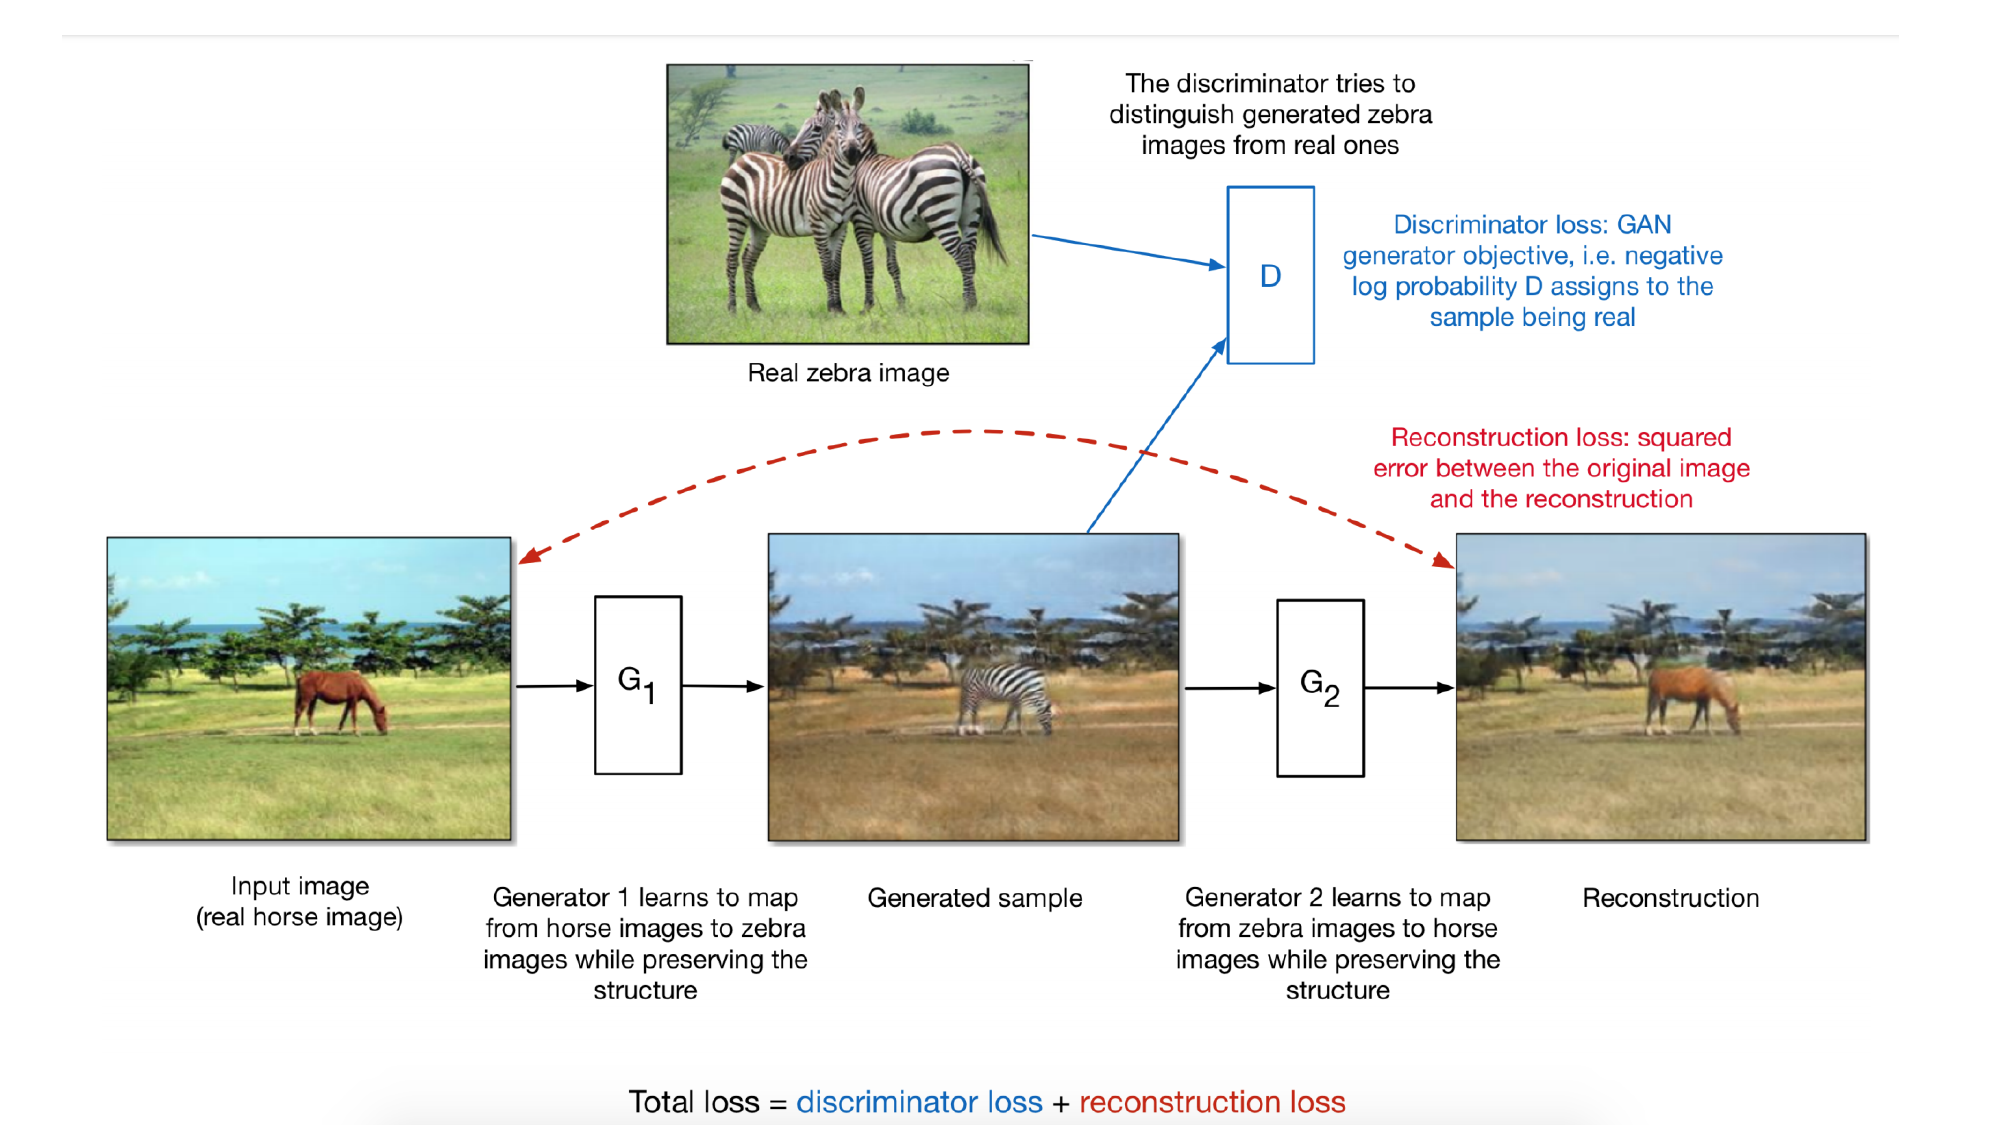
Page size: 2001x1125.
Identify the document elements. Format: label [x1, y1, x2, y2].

list [62, 35, 1899, 1125]
